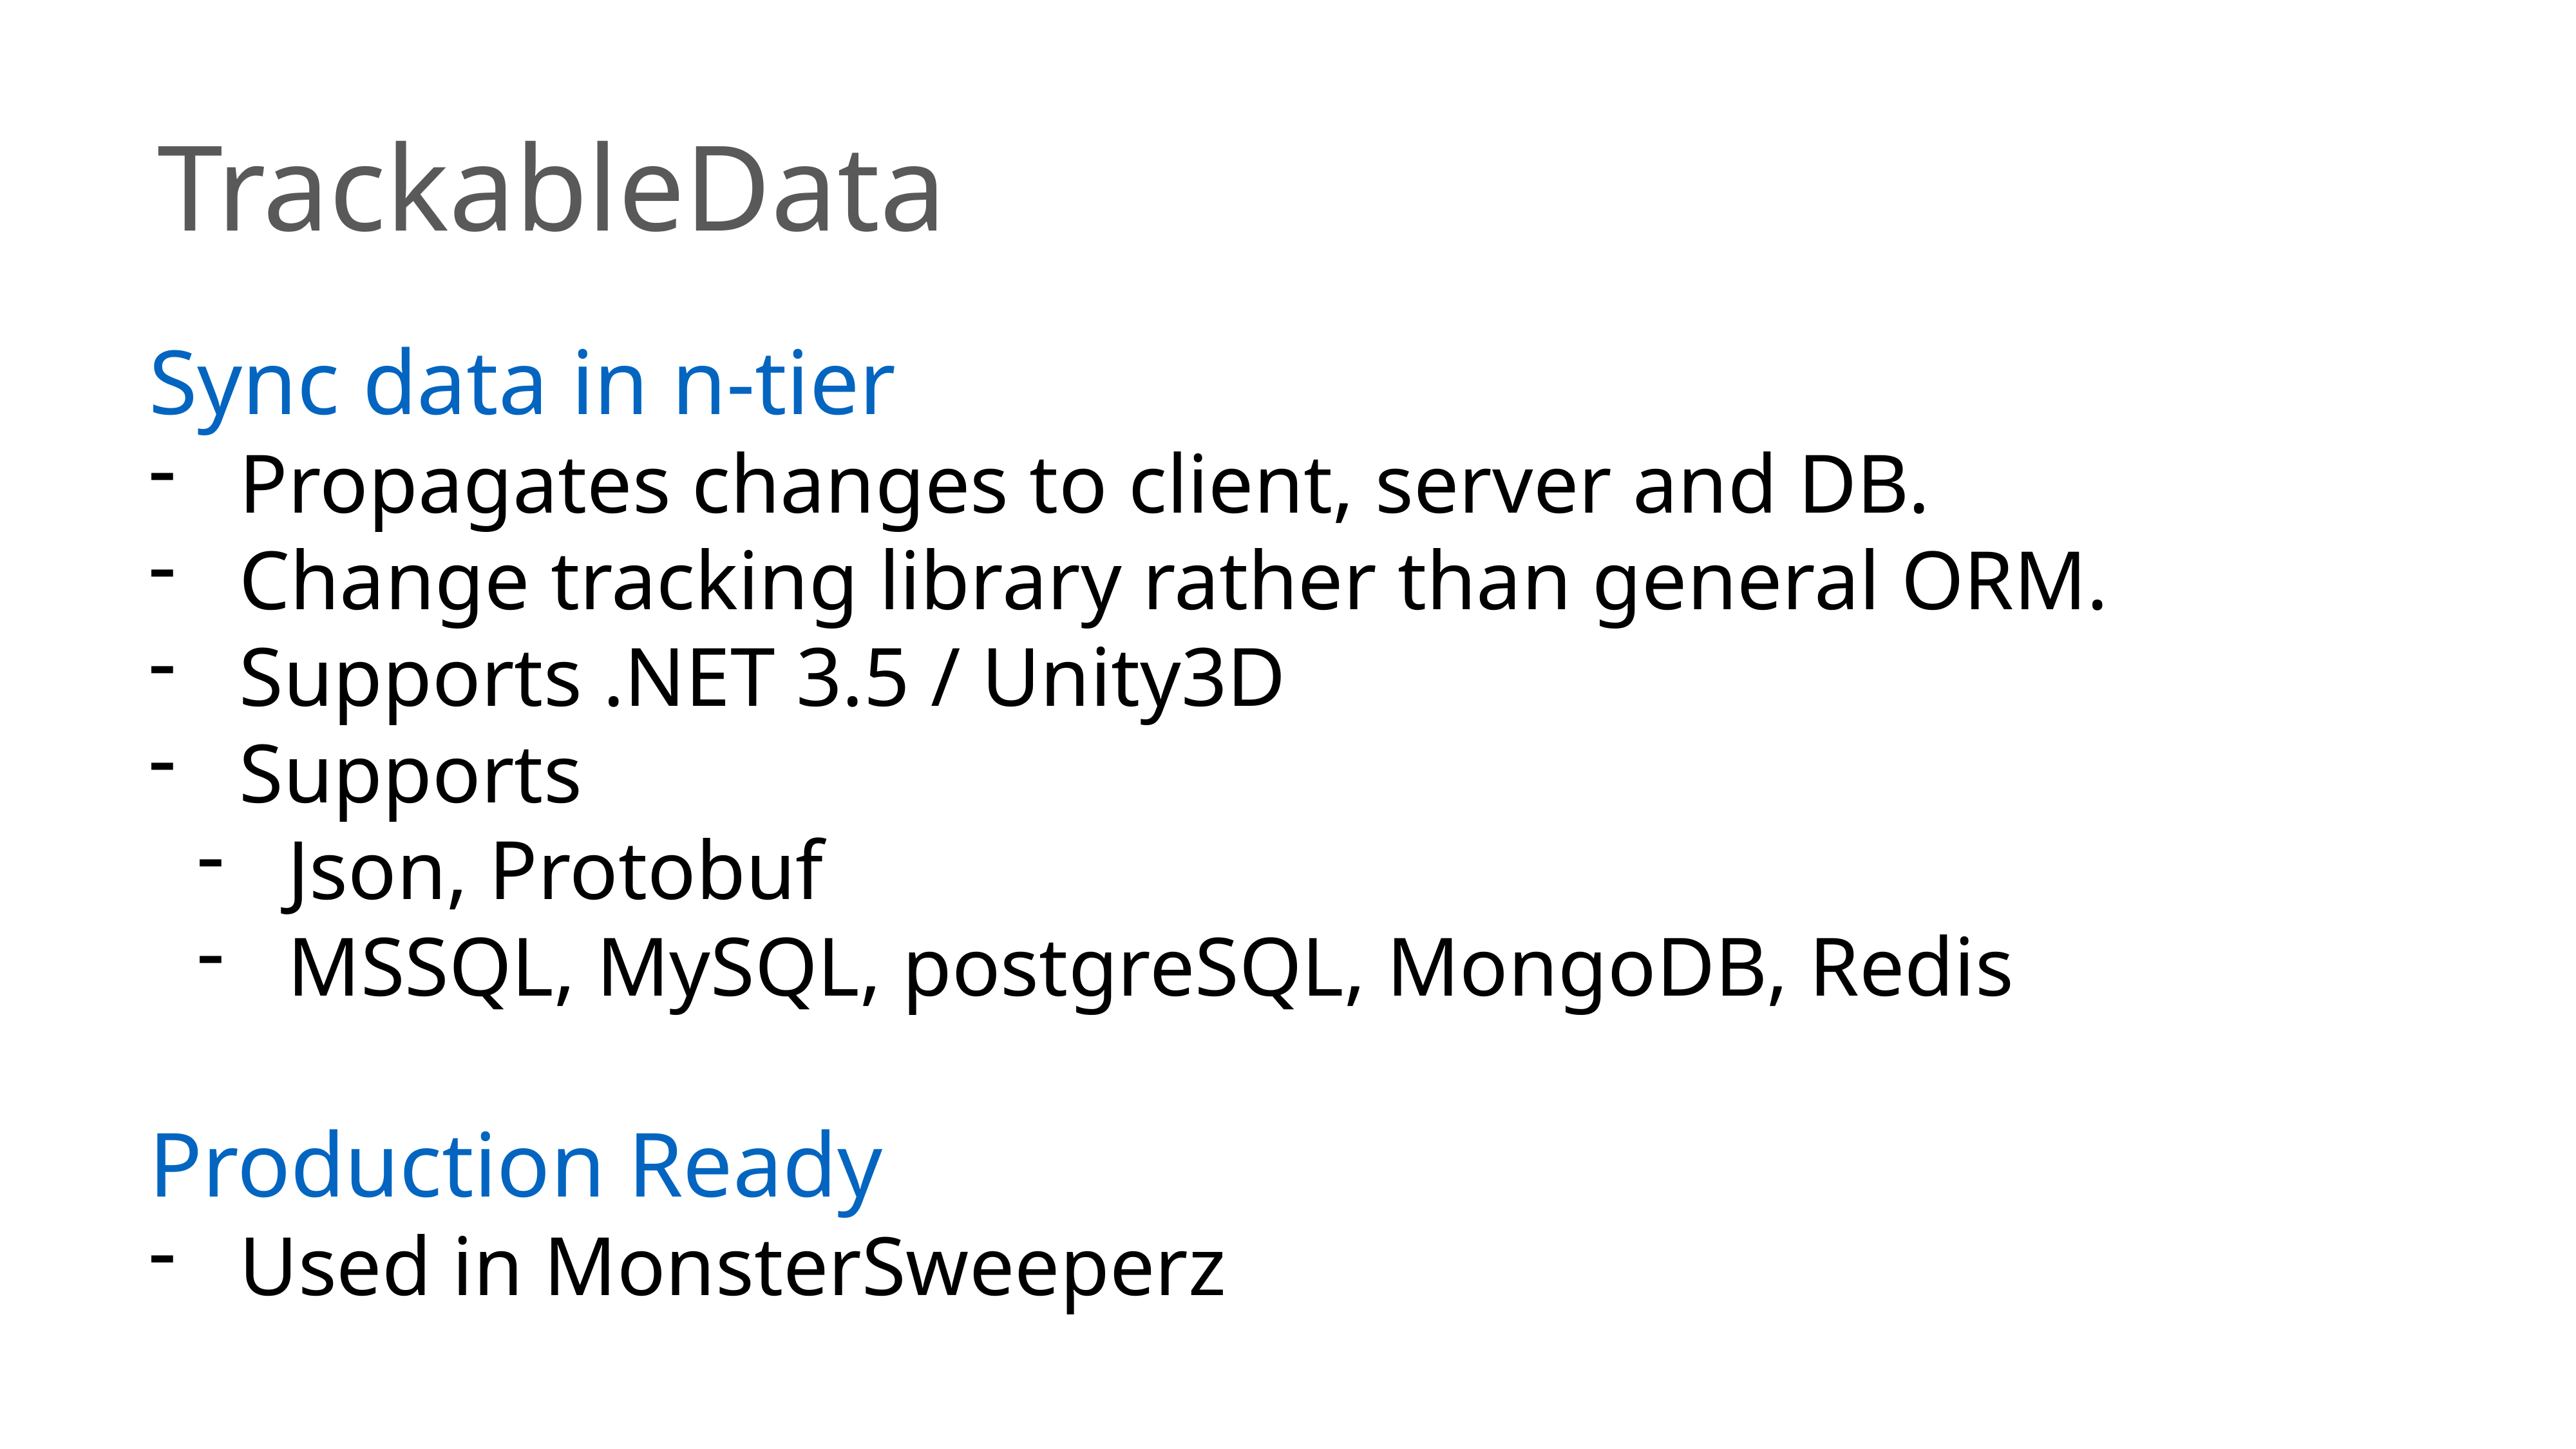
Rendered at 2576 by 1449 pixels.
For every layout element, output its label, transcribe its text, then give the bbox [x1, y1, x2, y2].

text_box Sync data in n-tier Propagates changes to client, server and DB. Change tracking library rather than general ORM. Supports .NET 3.5 / Unity3D Supports Json, Protobuf MSSQL, MySQL, postgreSQL, MongoDB, Redis Production Ready Used in MonsterSweeperz [139, 321, 2460, 1356]
text_box TrackableData [147, 108, 956, 260]
